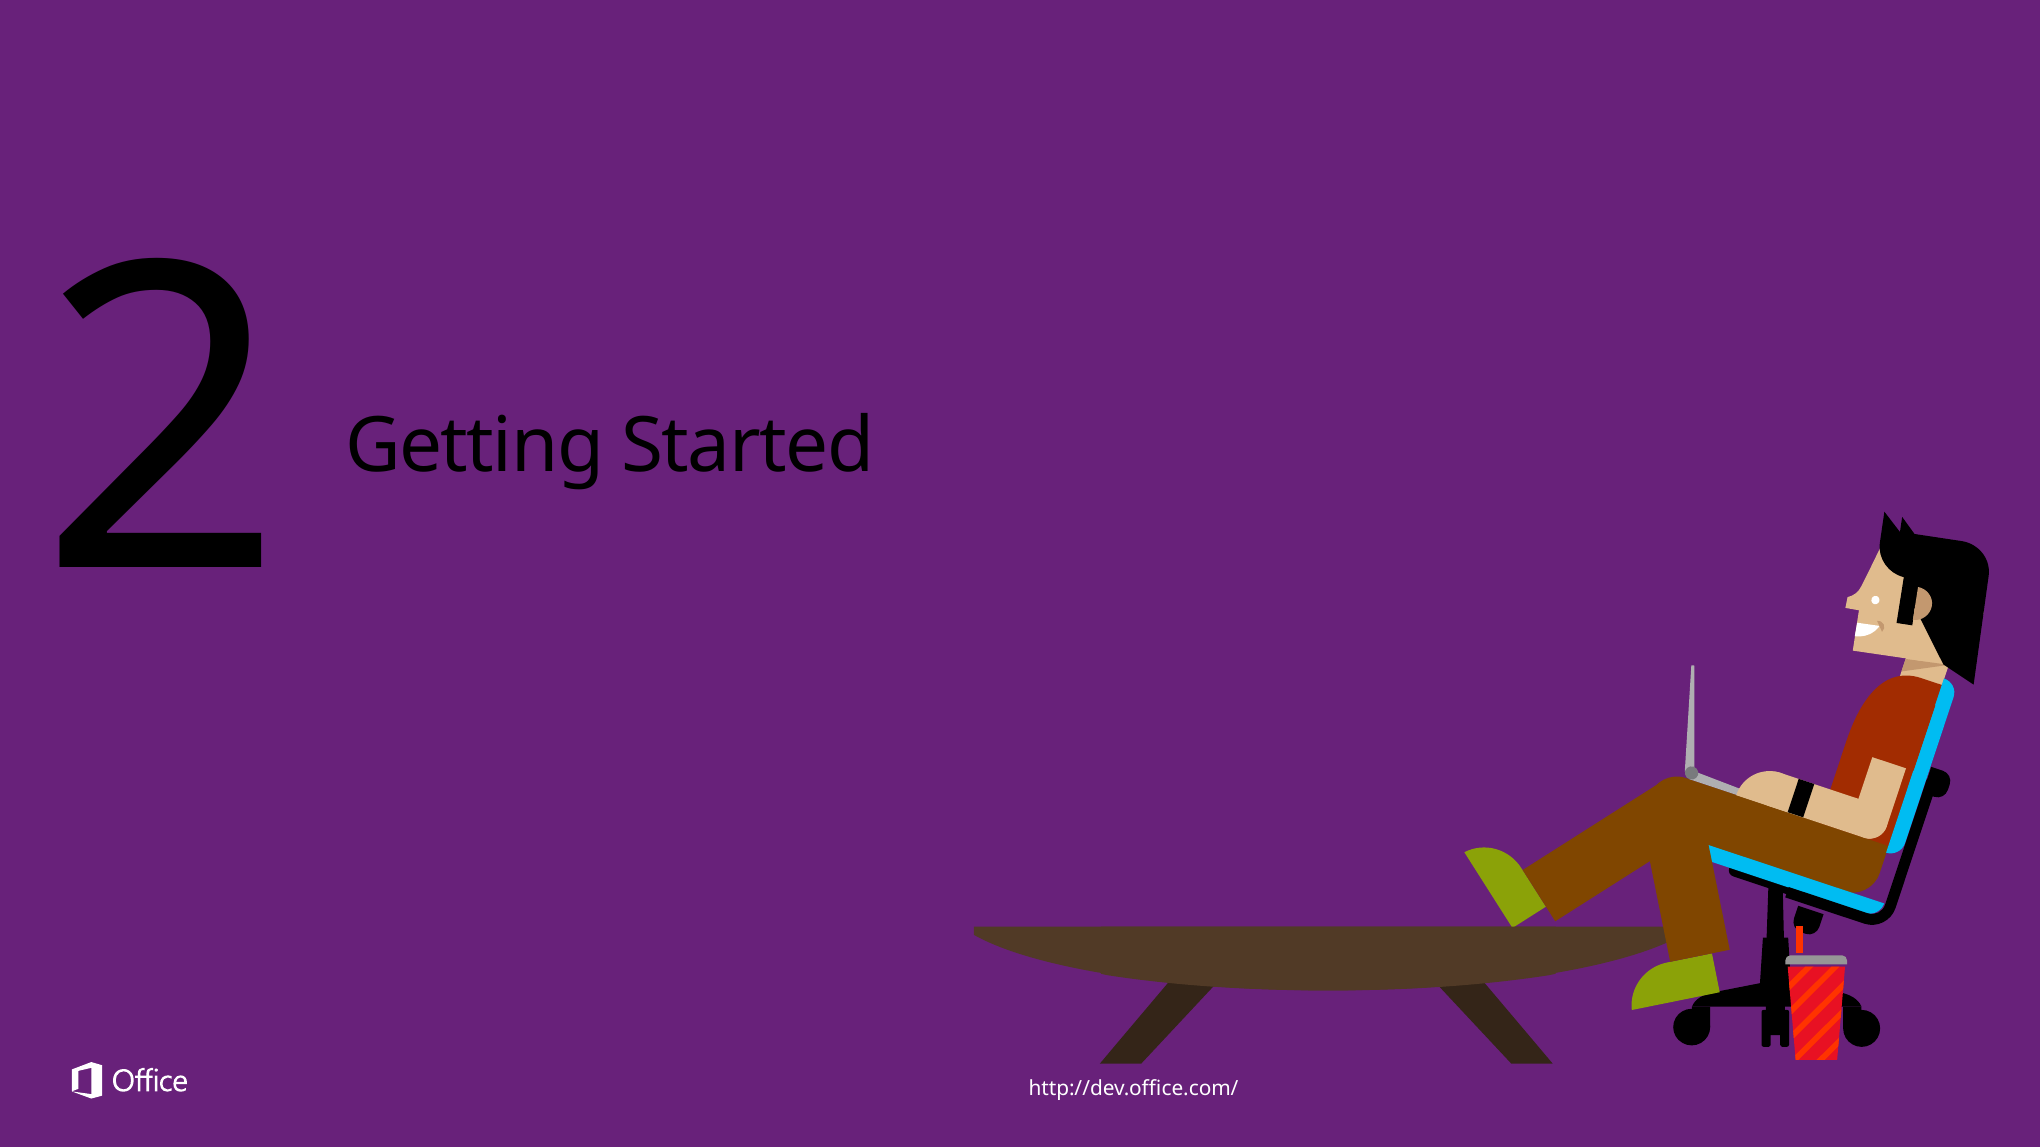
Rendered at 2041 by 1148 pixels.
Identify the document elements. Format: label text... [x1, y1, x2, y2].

list Getting Started [346, 295, 1320, 599]
list 2 [39, 198, 346, 695]
